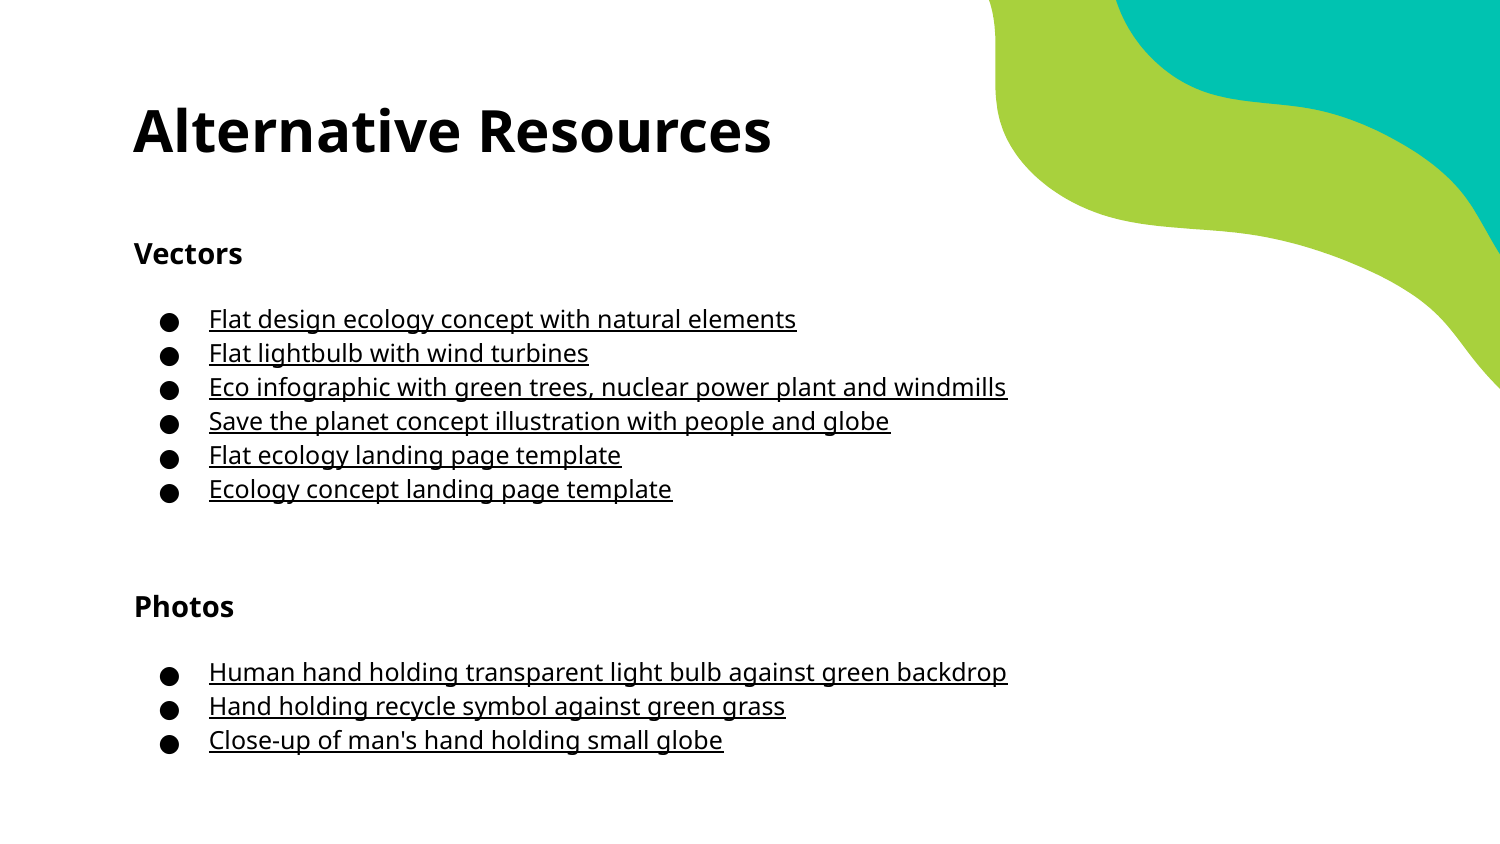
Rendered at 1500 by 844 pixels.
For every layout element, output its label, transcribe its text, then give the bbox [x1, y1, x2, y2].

list Vectors Flat design ecology concept with natural elements Flat lightbulb with wind turbines Eco infographic with green trees, nuclear power plant and windmills Save the planet concept illustration with people and globe Flat ecology landing page template Ecology concept landing page template Photos Human hand holding transparent light bulb against green backdrop Hand holding recycle symbol against green grass Close-up of man's hand holding small globe [118, 219, 1382, 755]
title Alternative Resources [118, 88, 1382, 171]
